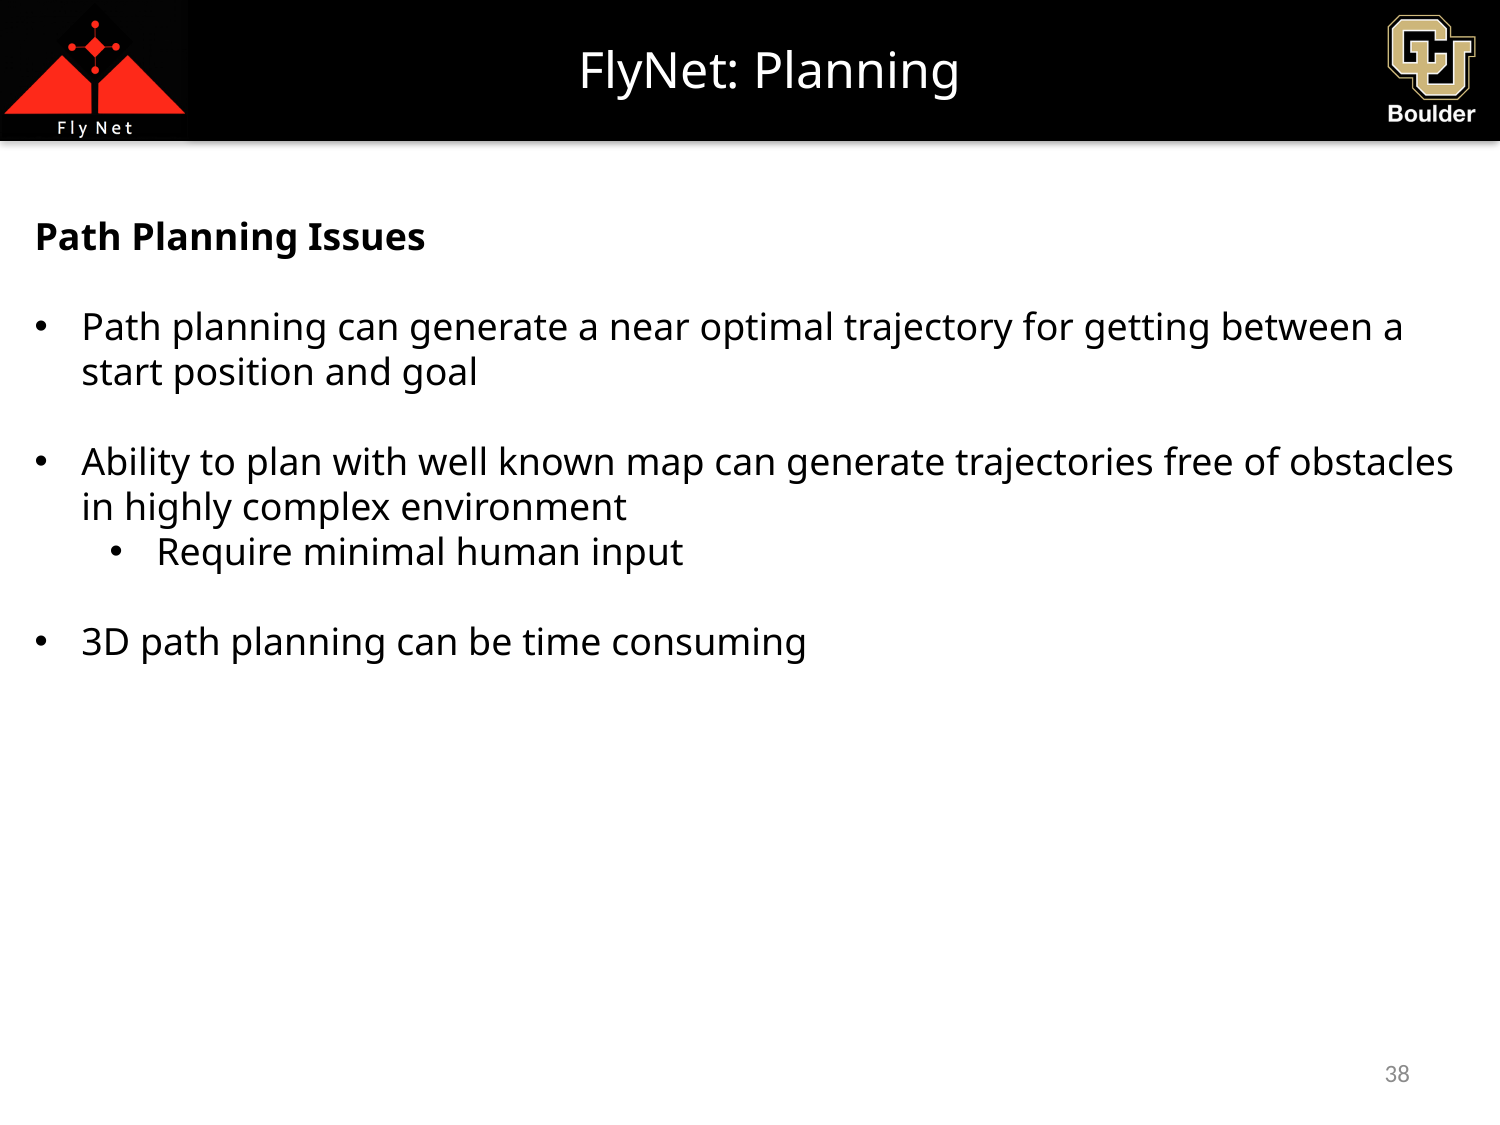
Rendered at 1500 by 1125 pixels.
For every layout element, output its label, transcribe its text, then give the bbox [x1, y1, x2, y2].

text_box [0, 0, 1500, 139]
slide_number 38 [1074, 1042, 1425, 1103]
text_box Path Planning Issues Path planning can generate a near optimal trajectory for getting between a start position and goal Ability to plan with well known map can generate trajectories free of obstacles in highly complex environment Require minimal human input 3D path planning can be time consuming [19, 205, 1500, 851]
